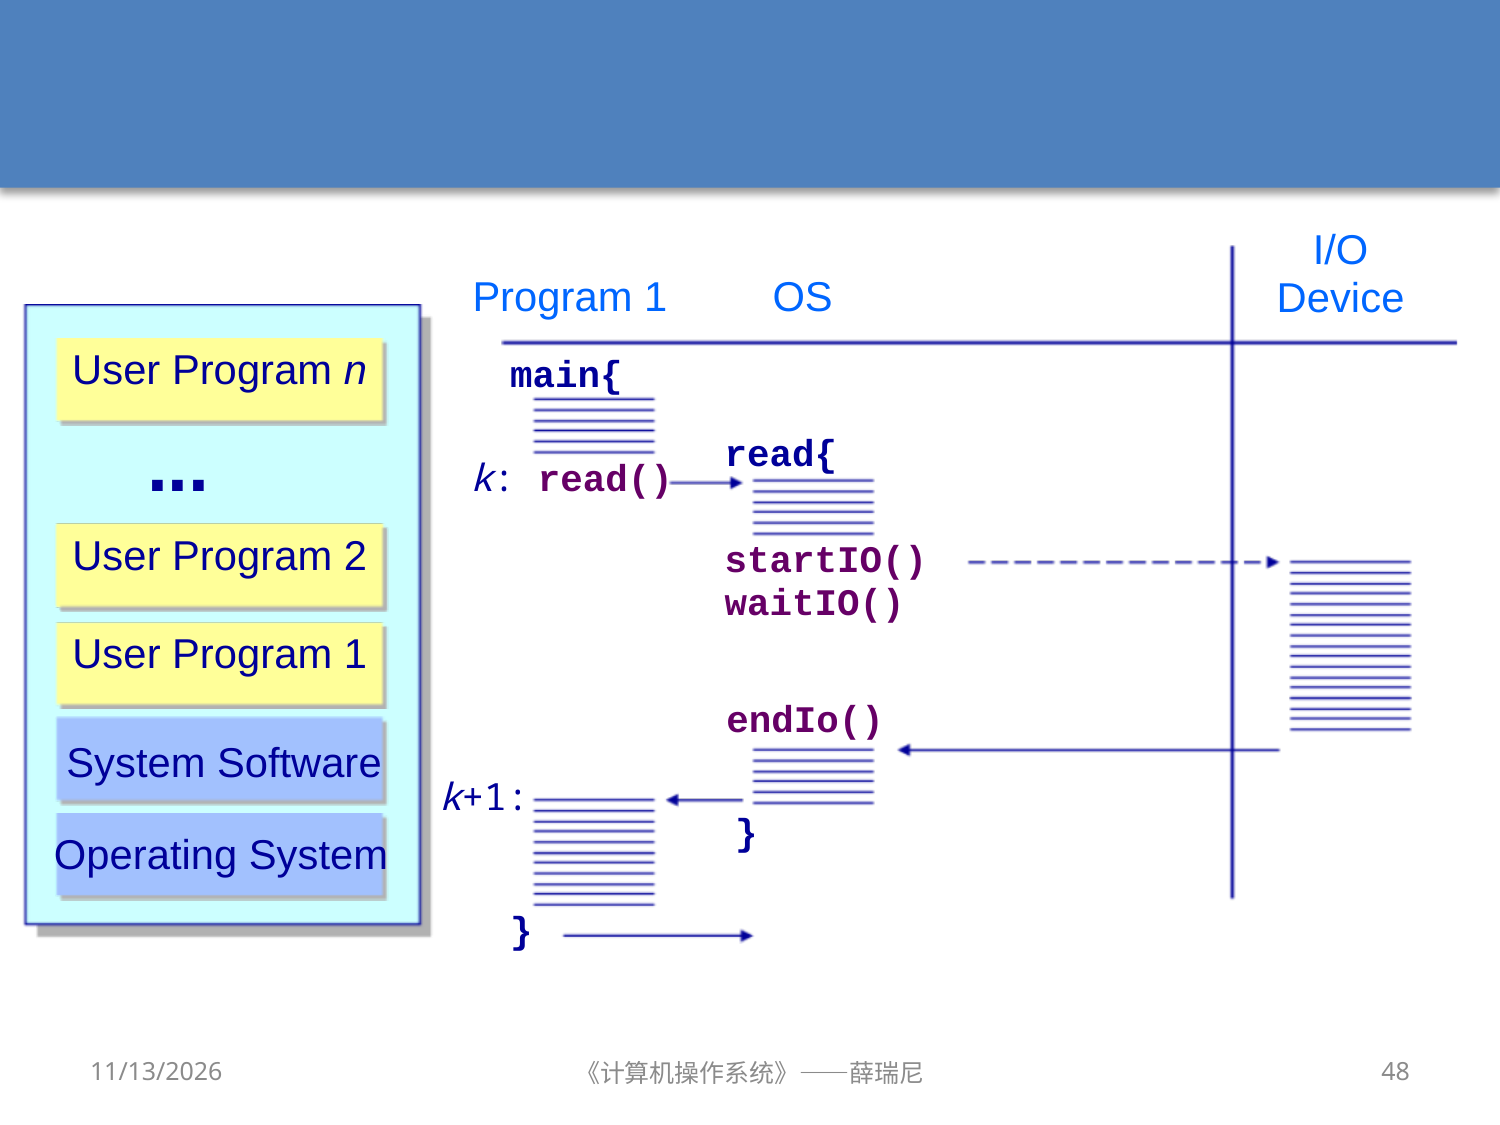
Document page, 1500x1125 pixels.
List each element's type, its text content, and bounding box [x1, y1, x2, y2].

text_box k: read() [470, 457, 495, 501]
picture [20, 304, 434, 940]
slide_number 48 [1074, 1042, 1425, 1103]
text_box k+1: [439, 776, 495, 819]
text_box I/O Device [1256, 226, 1425, 242]
footer 《计算机操作系统》——薛瑞尼 [512, 1042, 988, 1103]
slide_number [75, 1042, 425, 1103]
text_box Program 1 [472, 273, 495, 322]
picture [500, 244, 1460, 944]
